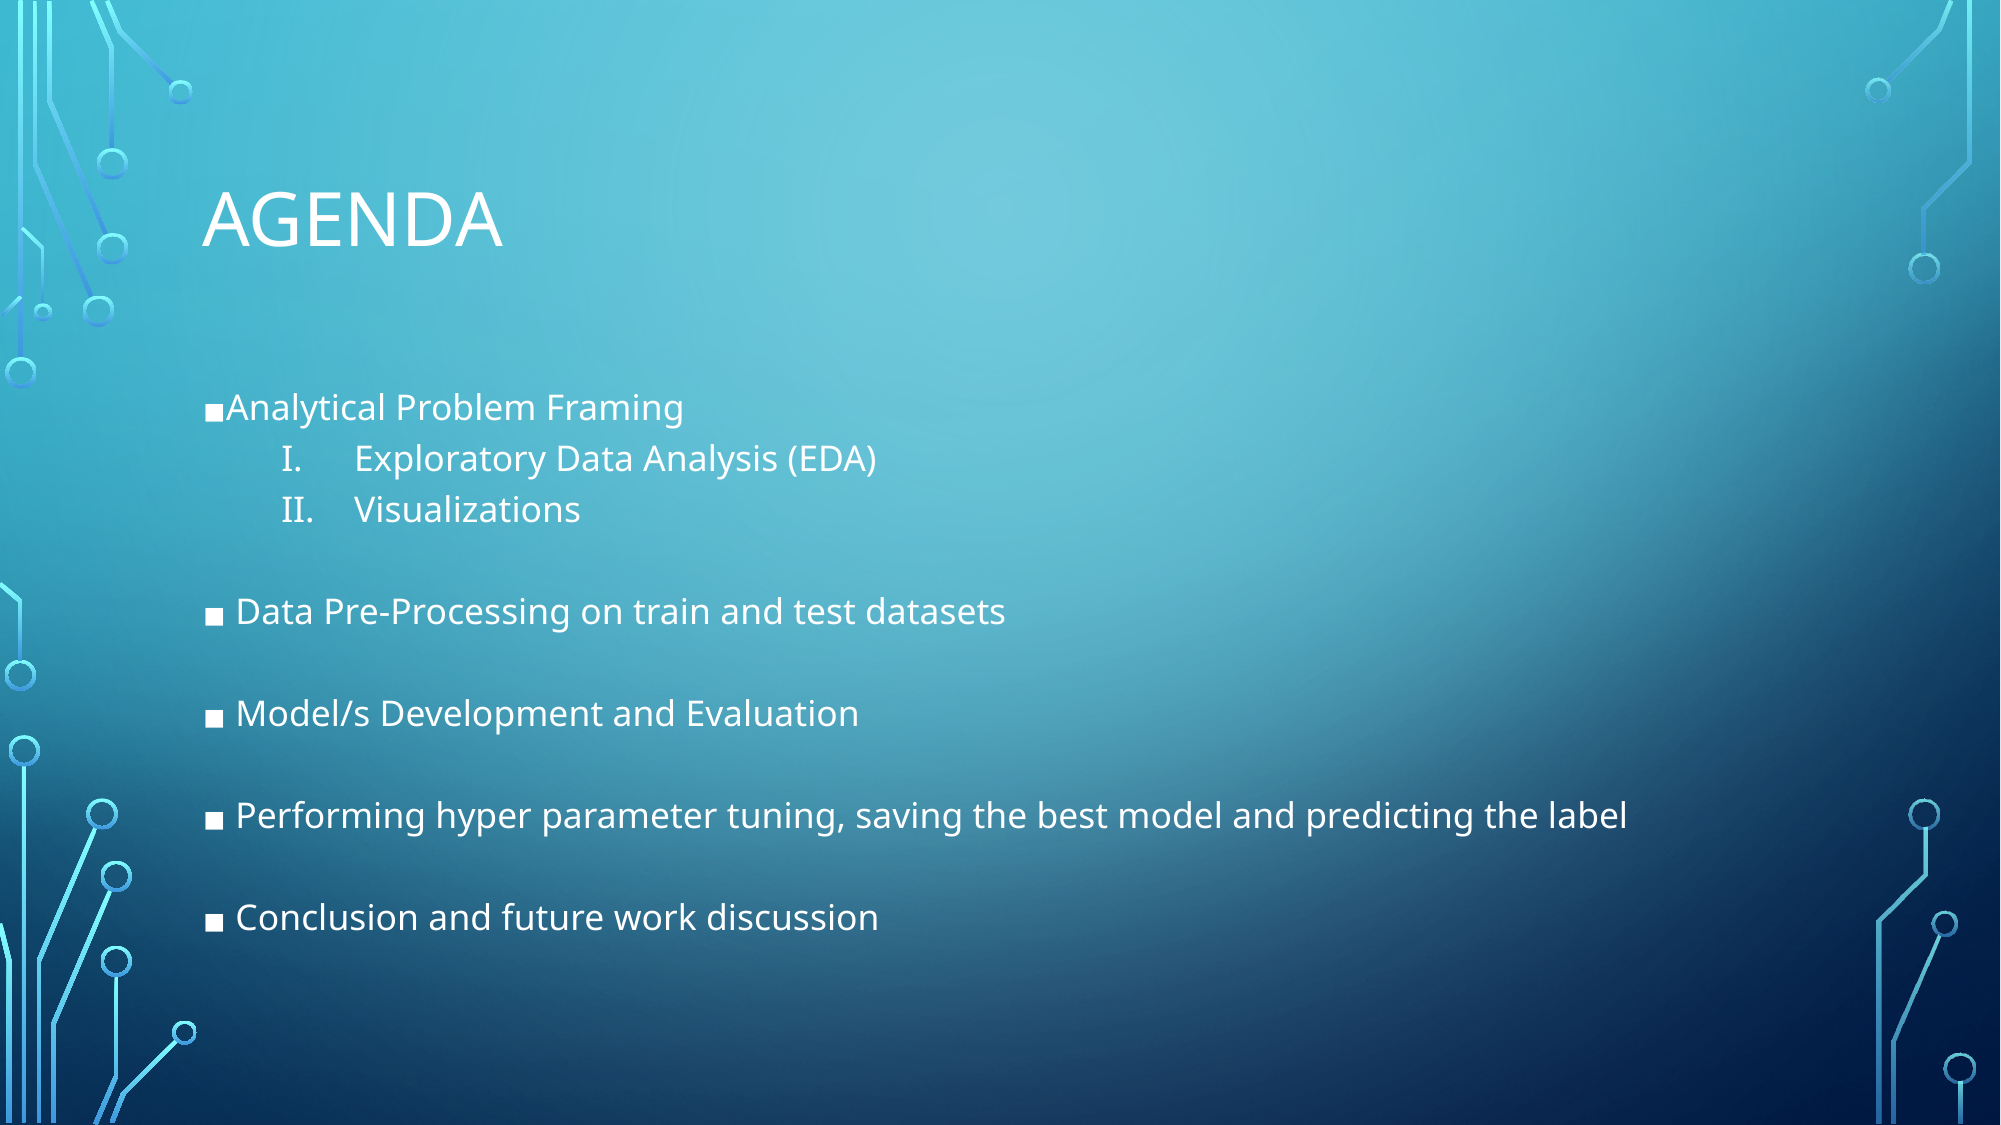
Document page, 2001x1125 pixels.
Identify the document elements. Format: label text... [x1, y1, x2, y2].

list Analytical Problem Framing Exploratory Data Analysis (EDA) Visualizations Data Pre-Processing on train and test datasets Model/s Development and Evaluation Performing hyper parameter tuning, saving the best model and predicting the label Conclusion and future work discussion [187, 369, 1813, 950]
title AGENDA [187, 101, 1813, 344]
